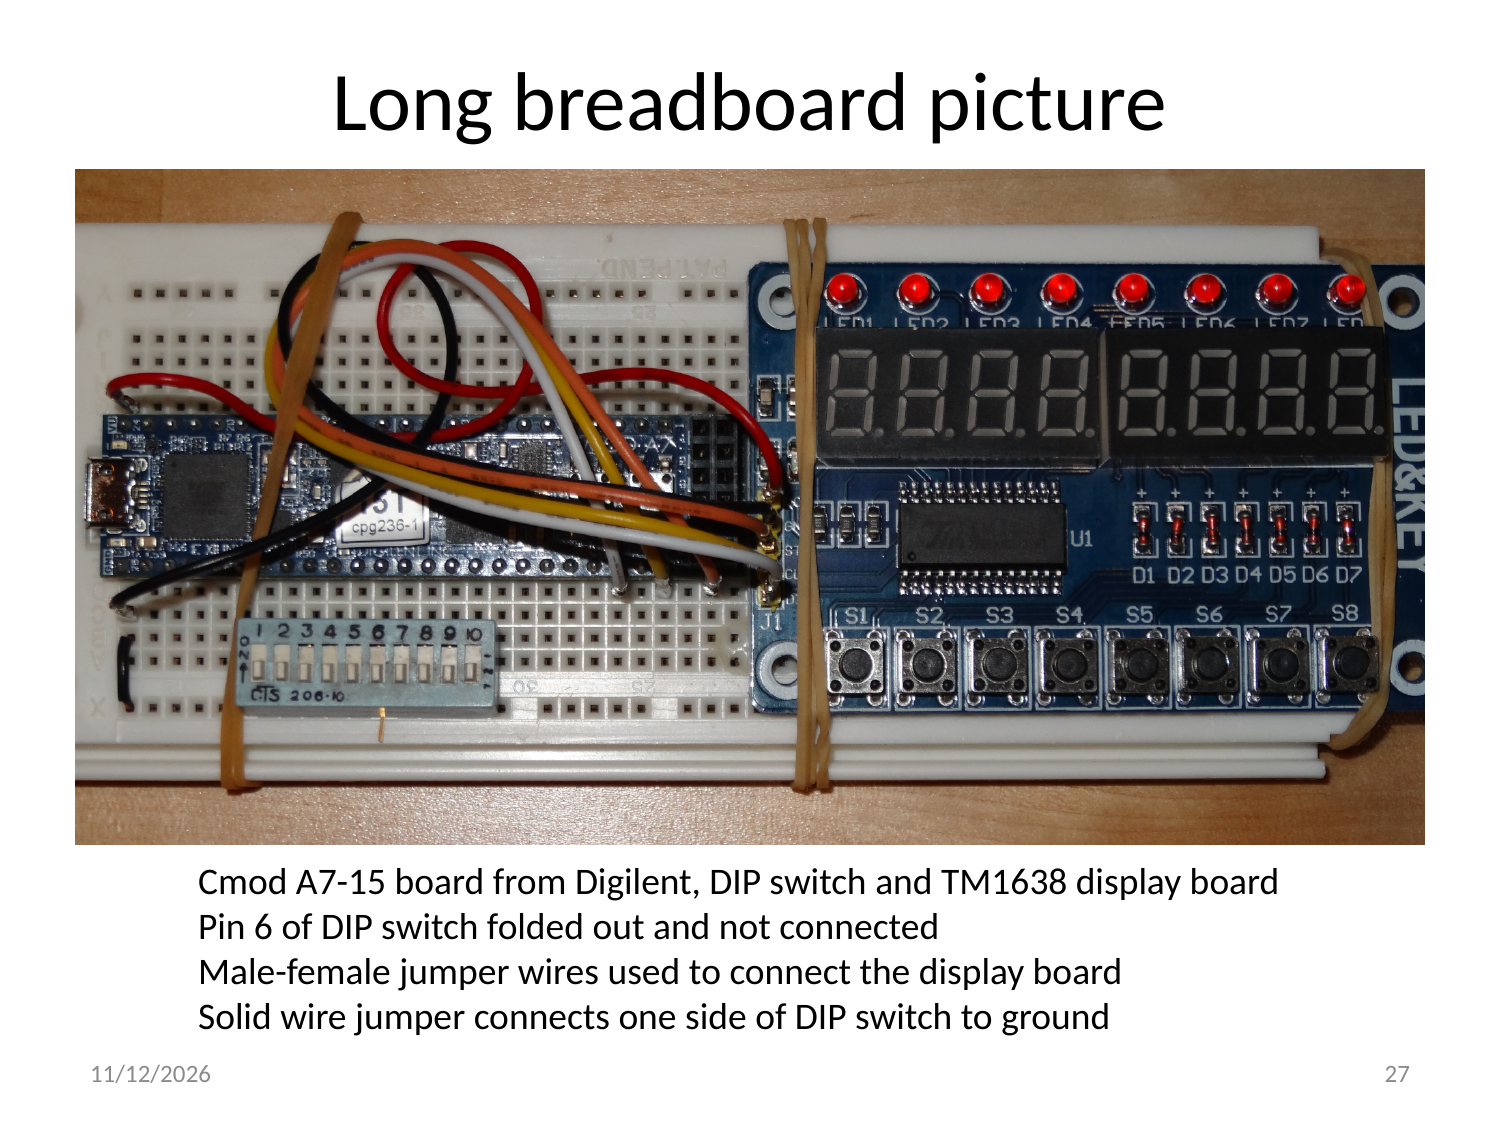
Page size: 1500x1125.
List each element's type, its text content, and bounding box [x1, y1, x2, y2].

title Long breadboard picture [75, 45, 1425, 150]
text_box Cmod A7-15 board from Digilent, DIP switch and TM1638 display board Pin 6 of DIP switch folded out and not connected Male-female jumper wires used to connect the display board Solid wire jumper connects one side of DIP switch to ground [183, 854, 1296, 1045]
slide_number 27 [1074, 1042, 1425, 1103]
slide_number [75, 1042, 425, 1103]
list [74, 168, 1426, 845]
